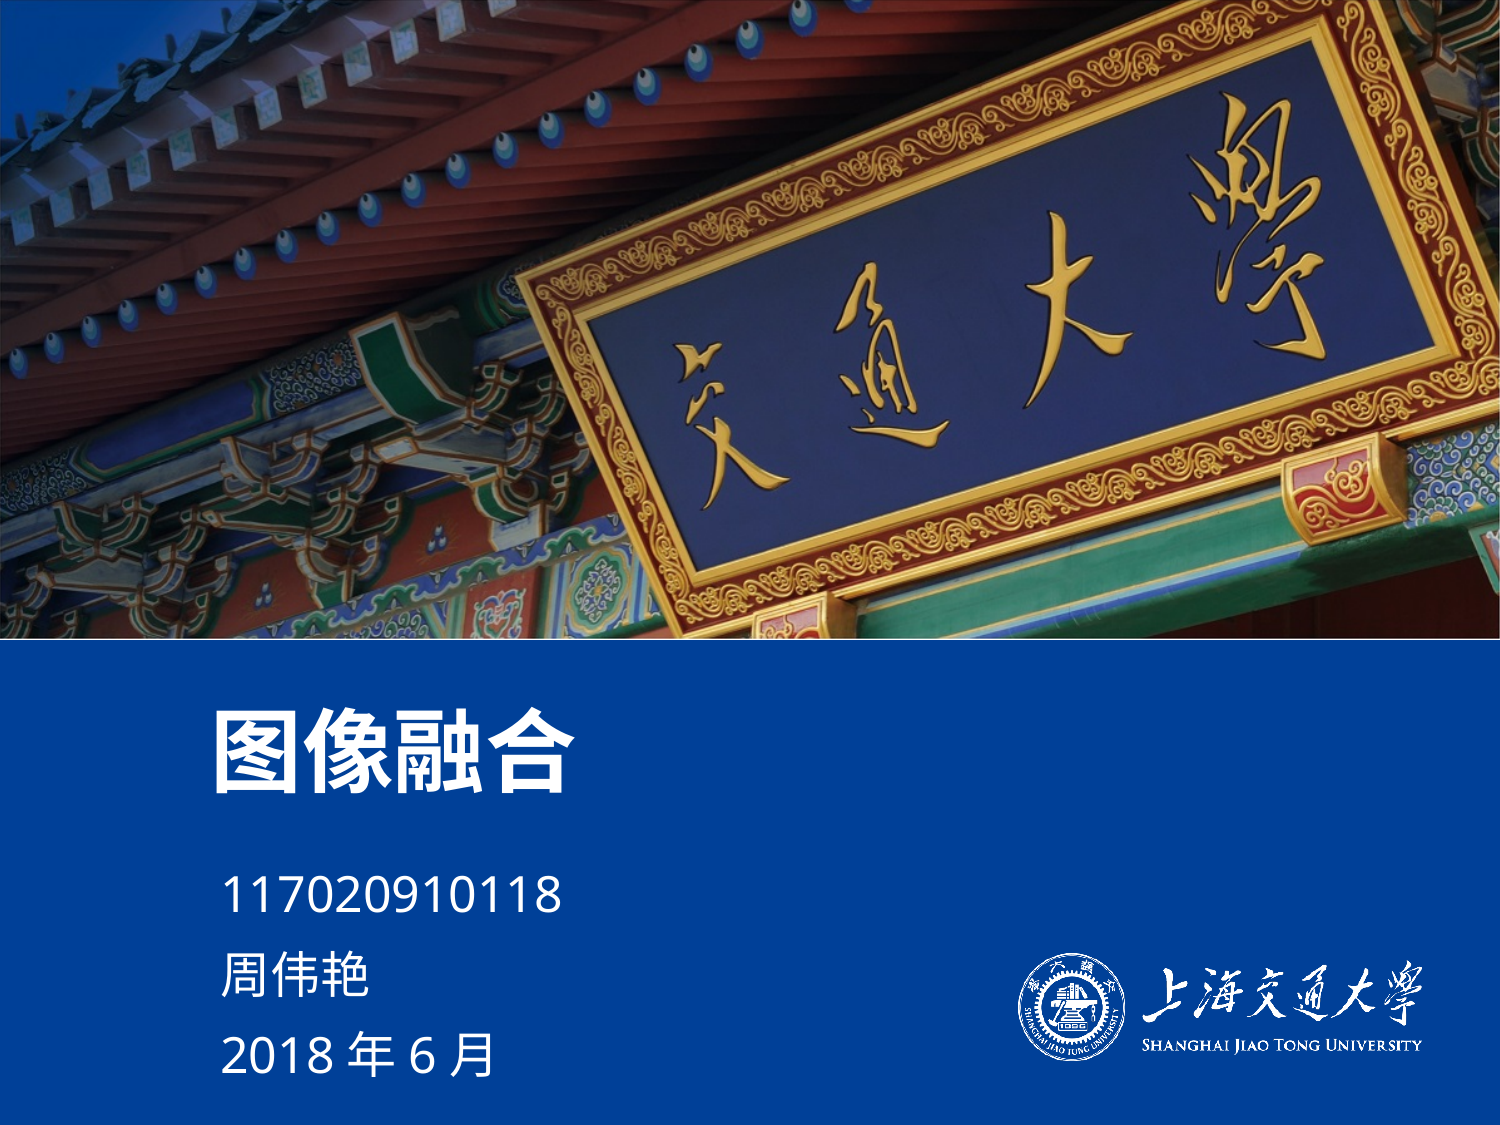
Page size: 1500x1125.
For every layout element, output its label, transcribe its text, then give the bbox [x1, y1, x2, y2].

picture [0, 0, 1500, 639]
picture [1032, 953, 1422, 1061]
subtitle 117020910118 周伟艳 2018年6月 [205, 860, 1032, 1086]
title 图像融合 [195, 657, 1443, 840]
